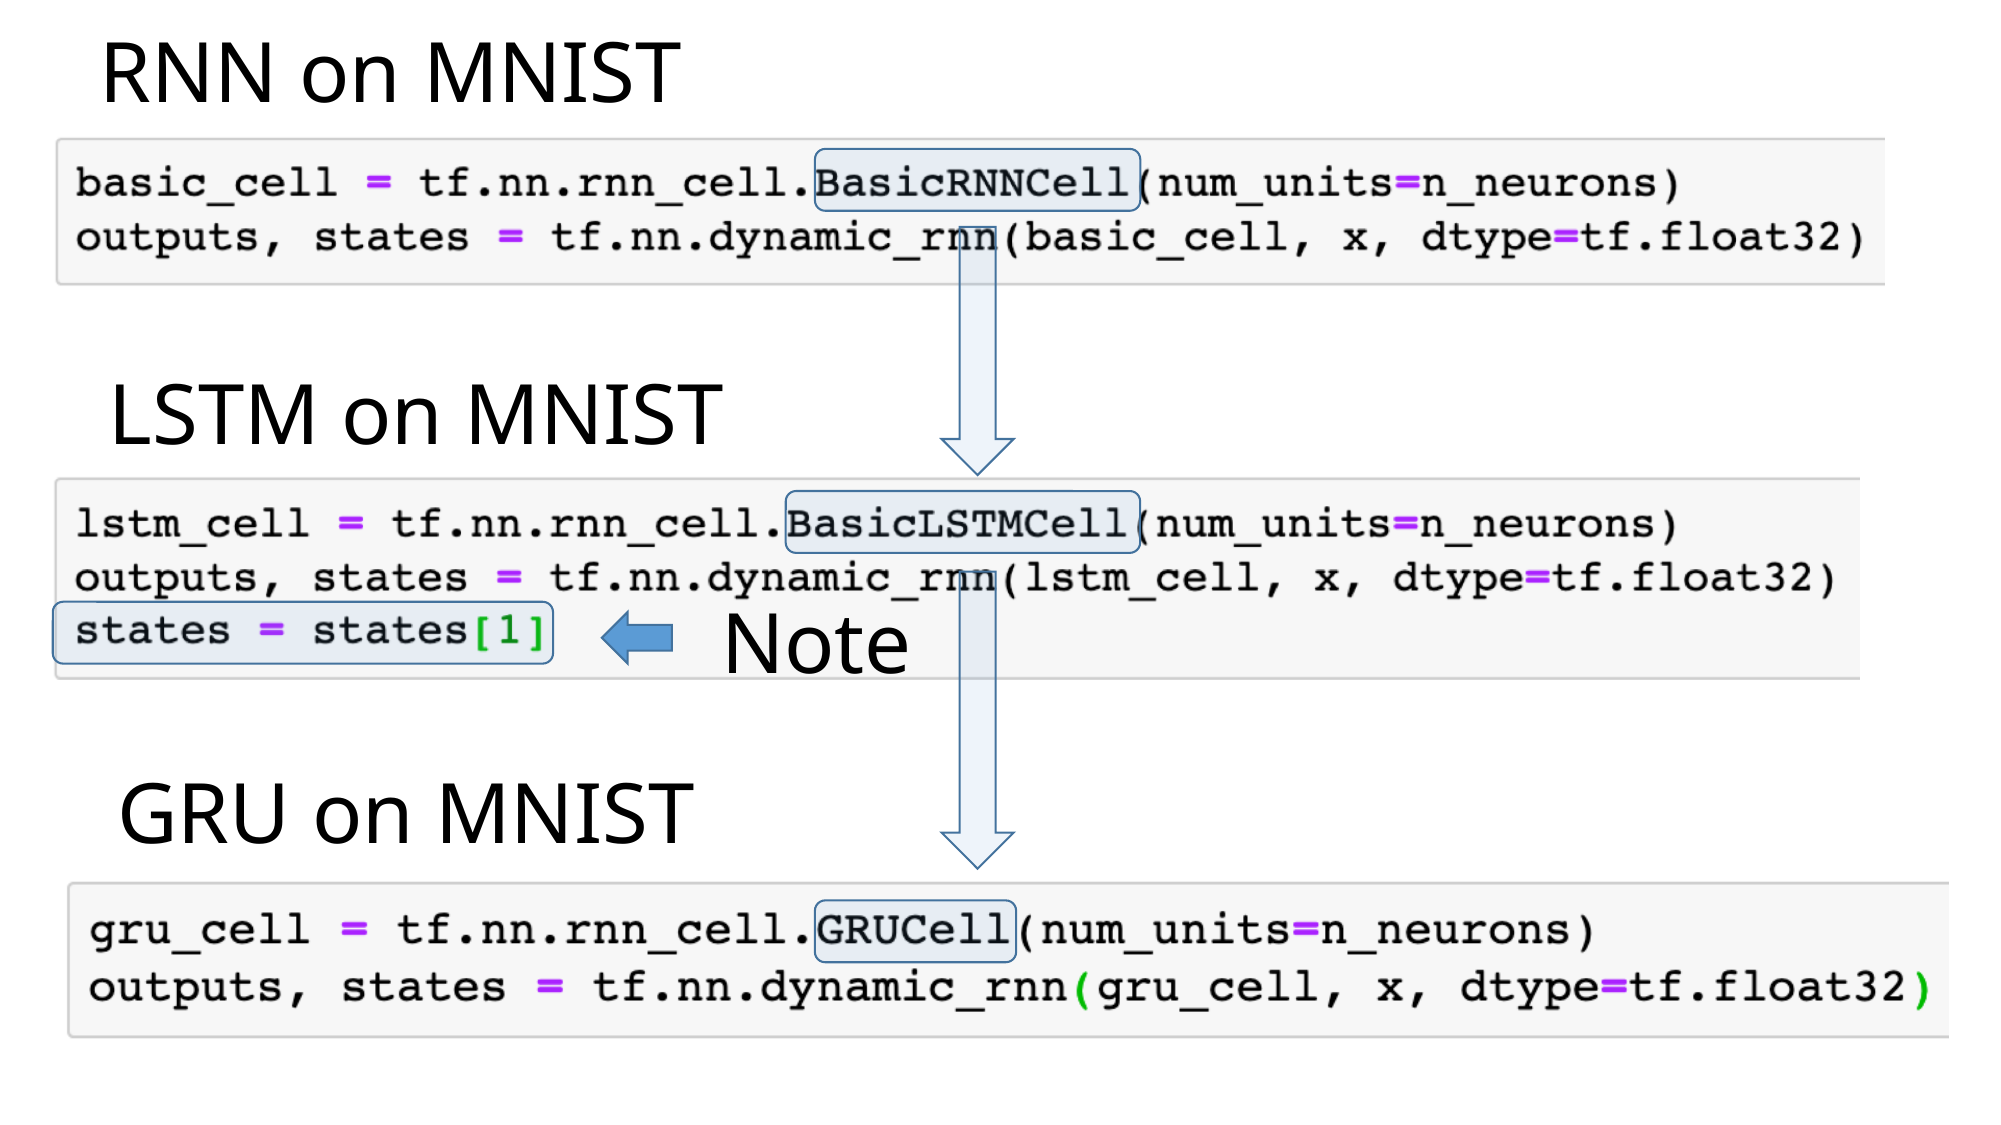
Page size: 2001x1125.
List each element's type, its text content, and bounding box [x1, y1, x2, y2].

text_box [939, 703, 1017, 868]
picture [52, 868, 1949, 1058]
text_box GRU on MNIST [102, 752, 710, 868]
text_box LSTM on MNIST [94, 353, 740, 456]
text_box [939, 306, 1017, 456]
text_box RNN on MNIST [85, 11, 698, 117]
picture [36, 456, 1860, 703]
picture [36, 117, 1885, 306]
